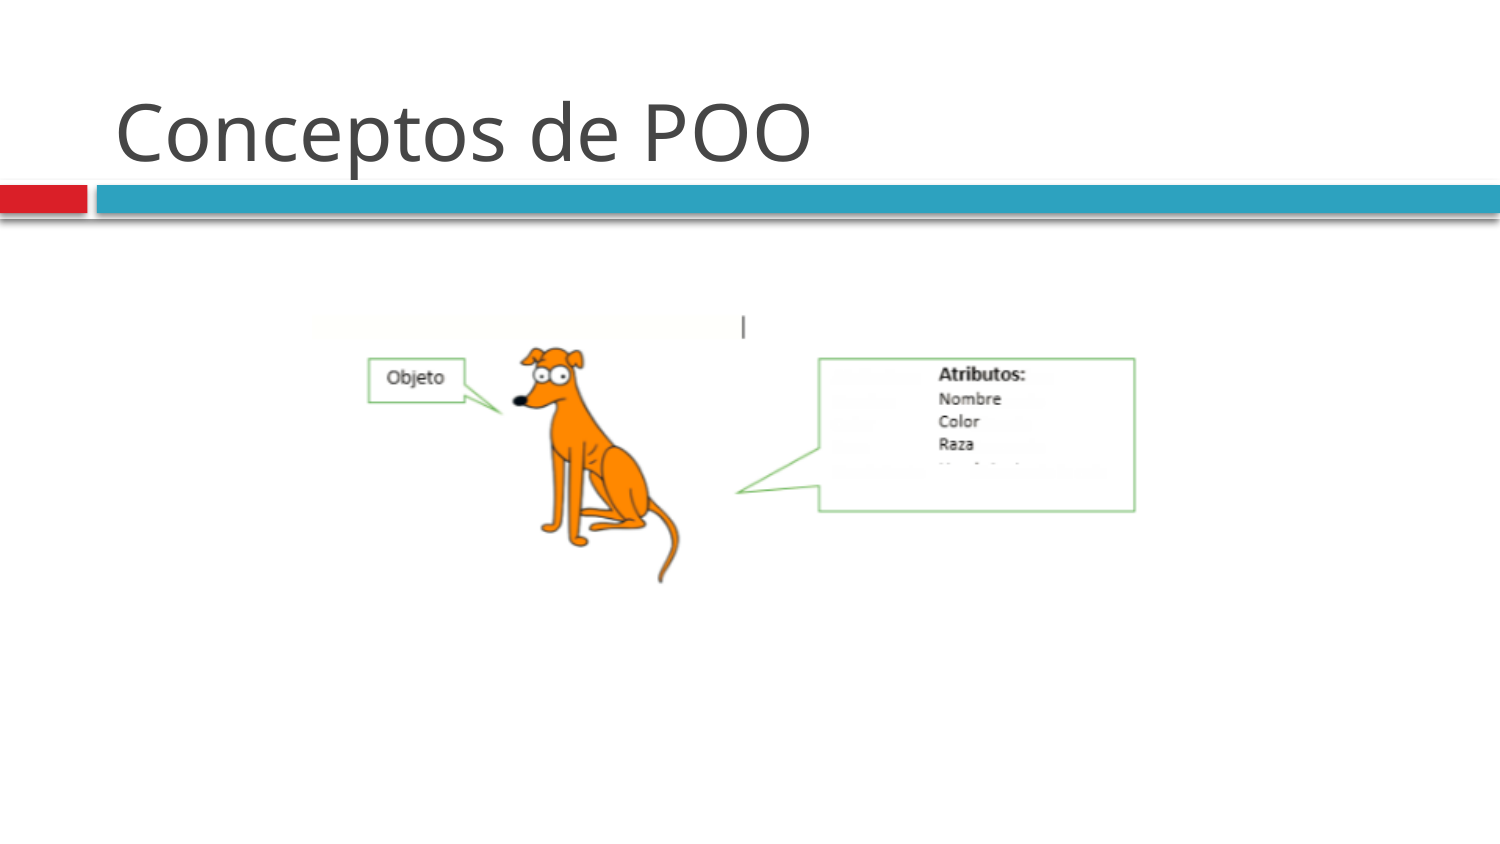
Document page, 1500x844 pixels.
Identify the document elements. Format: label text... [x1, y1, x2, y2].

title Conceptos de POO [99, 19, 1438, 185]
picture [312, 303, 1171, 587]
